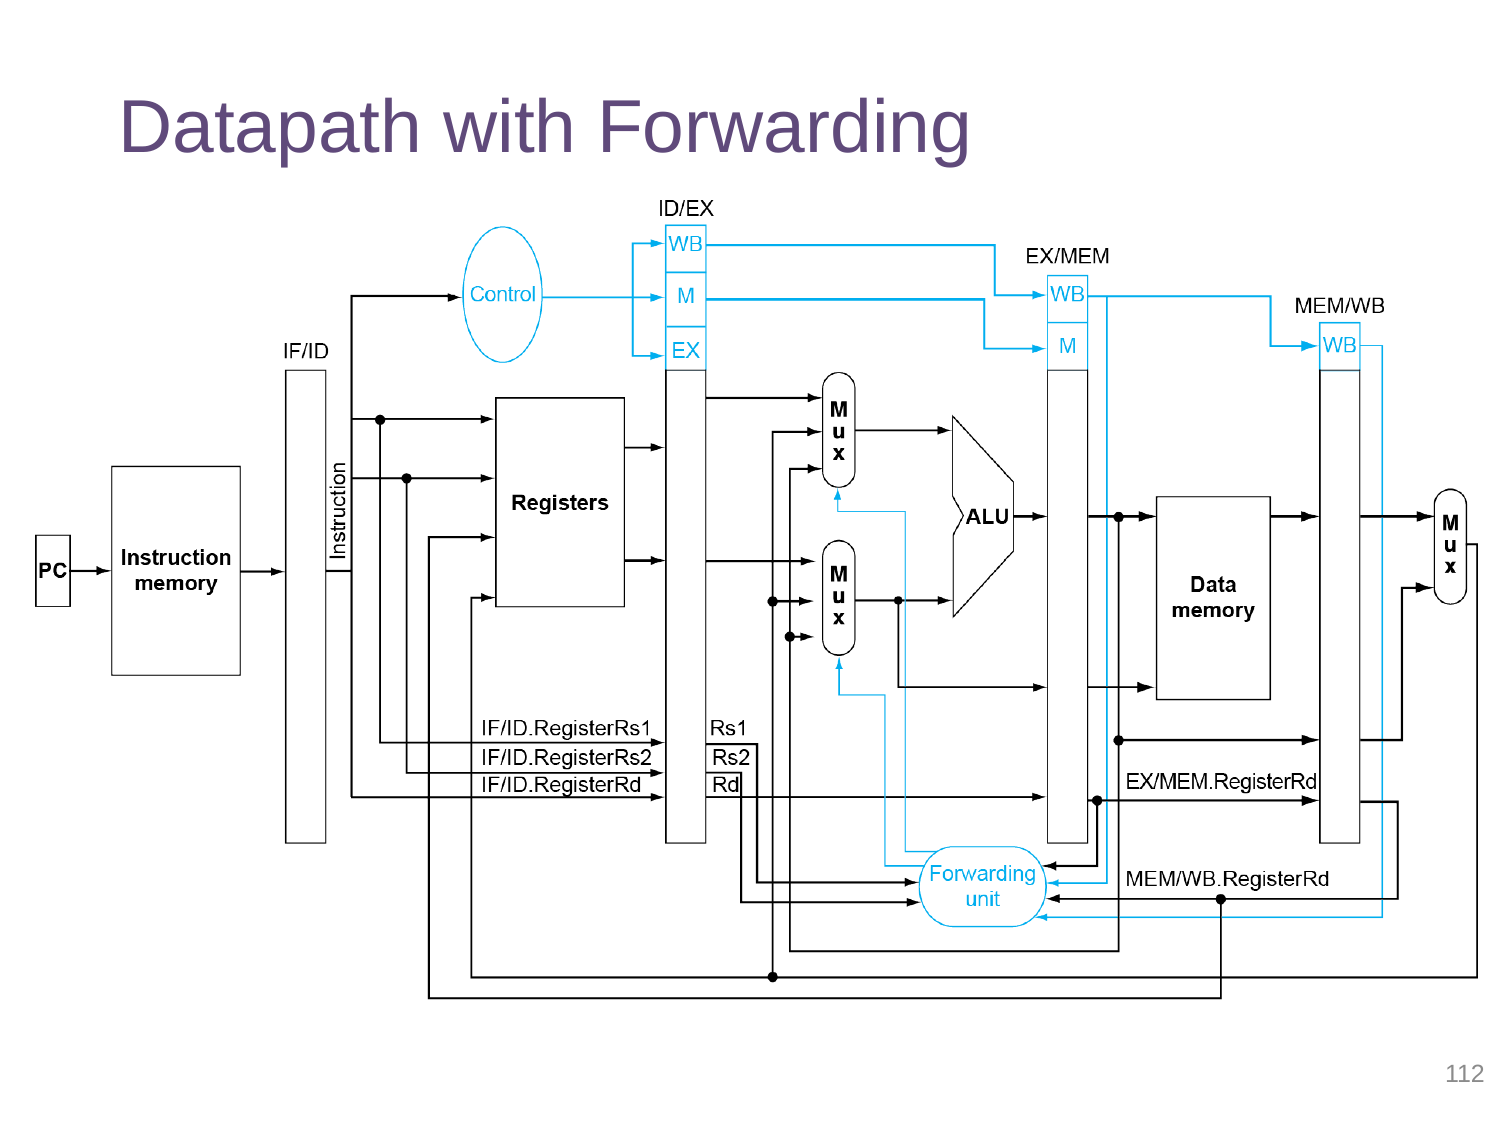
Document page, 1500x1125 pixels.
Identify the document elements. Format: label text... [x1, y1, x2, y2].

picture [34, 196, 1478, 1000]
title Datapath with Forwarding [103, 59, 1397, 196]
slide_number 112 [1162, 1042, 1500, 1103]
